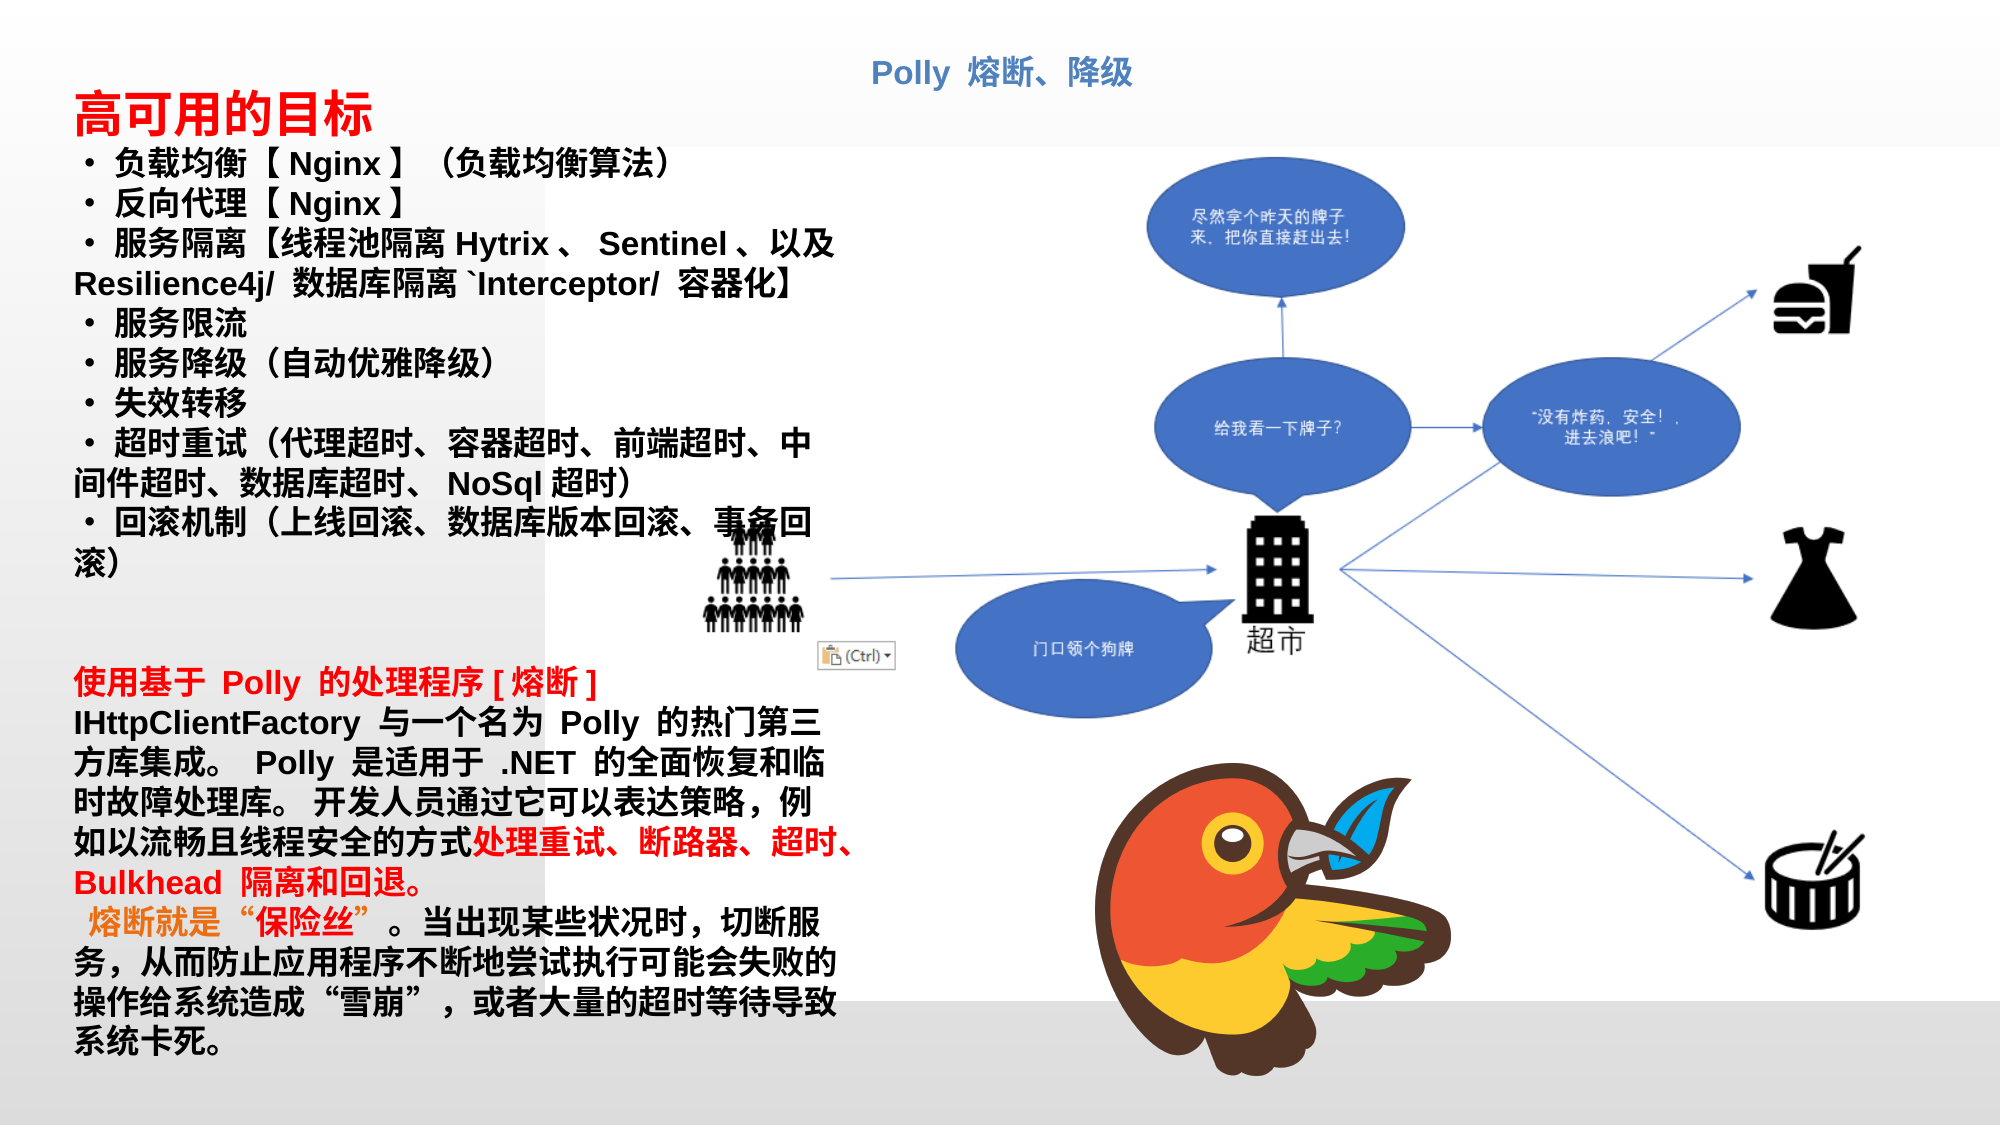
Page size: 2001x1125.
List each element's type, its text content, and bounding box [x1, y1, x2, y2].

text_box 高可用的目标 •负载均衡【Nginx】（负载均衡算法） •反向代理【Nginx】 •服务隔离【线程池隔离Hytrix、Sentinel、以及Resilience4j/ 数据库隔离`Interceptor/ 容器化】 •服务限流 •服务降级（自动优雅降级） •失效转移 •超时重试（代理超时、容器超时、前端超时、中间件超时、数据库超时、NoSql超时） •回滚机制（上线回滚、数据库版本回滚、事务回滚） 使用基于 Polly 的处理程序[熔断] IHttpClientFactory 与一个名为 Polly 的热门第三方库集成。 Polly 是适用于 .NET 的全面恢复和临时故障处理库。 开发人员通过它可以表达策略，例如以流畅且线程安全的方式处理重试、断路器、超时、Bulkhead 隔离和回退。 熔断就是“保险丝”。当出现某些状况时，切断服务，从而防止应用程序不断地尝试执行可能会失败的操作给系统造成“雪崩”，或者大量的超时等待导致系统卡死。 [58, 75, 857, 1068]
picture [544, 147, 2000, 1076]
text_box Polly 熔断、降级 [856, 43, 1690, 99]
